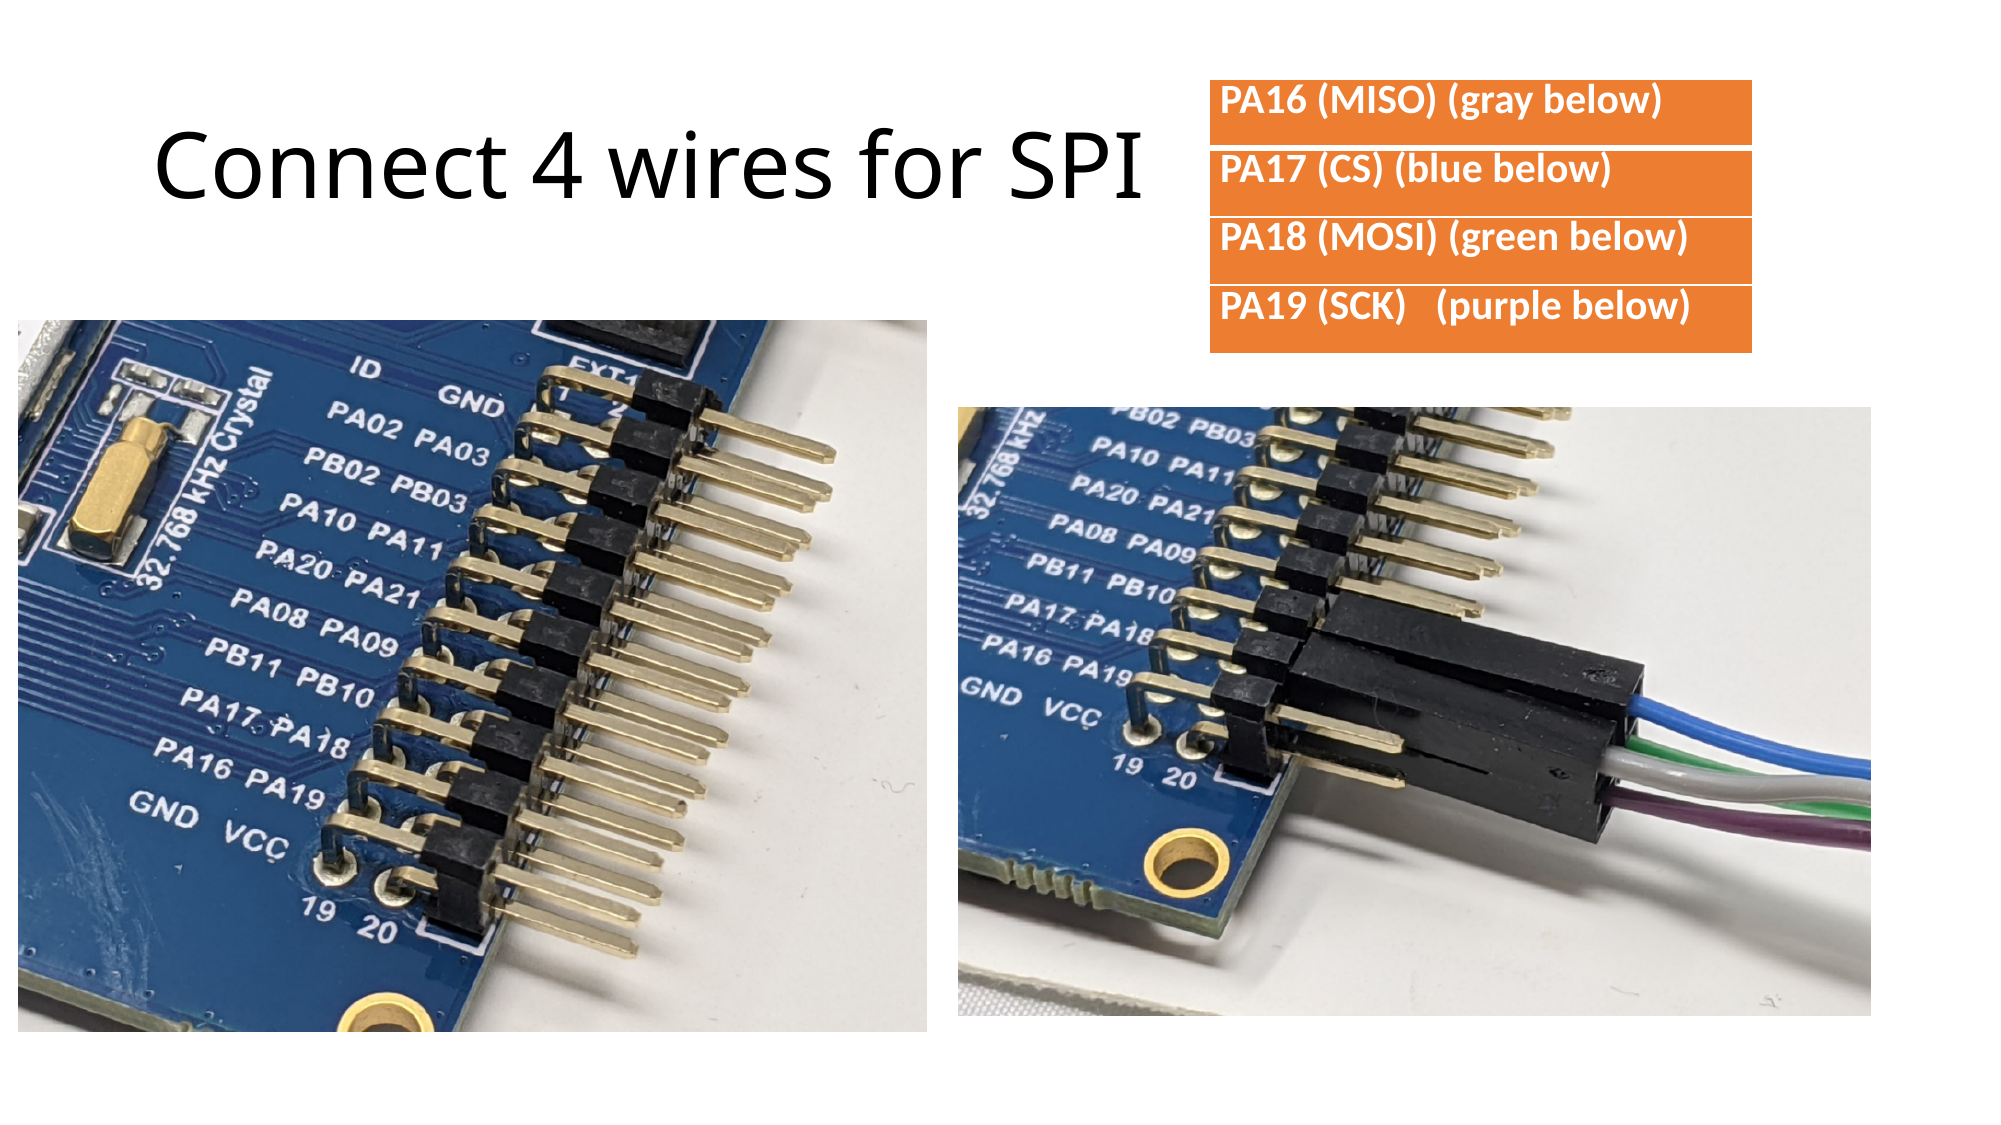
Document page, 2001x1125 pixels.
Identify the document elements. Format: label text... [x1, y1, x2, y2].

table_header PA16 (MISO) (gray below) [1210, 80, 1752, 145]
table_cell PA17 (CS) (blue below) [1210, 151, 1752, 216]
table_cell PA19 (SCK) (purple below) [1210, 286, 1752, 353]
title Connect 4 wires for SPI [137, 59, 1863, 278]
picture [958, 407, 1871, 1016]
picture [18, 320, 927, 1048]
table_cell PA18 (MOSI) (green below) [1210, 218, 1752, 284]
